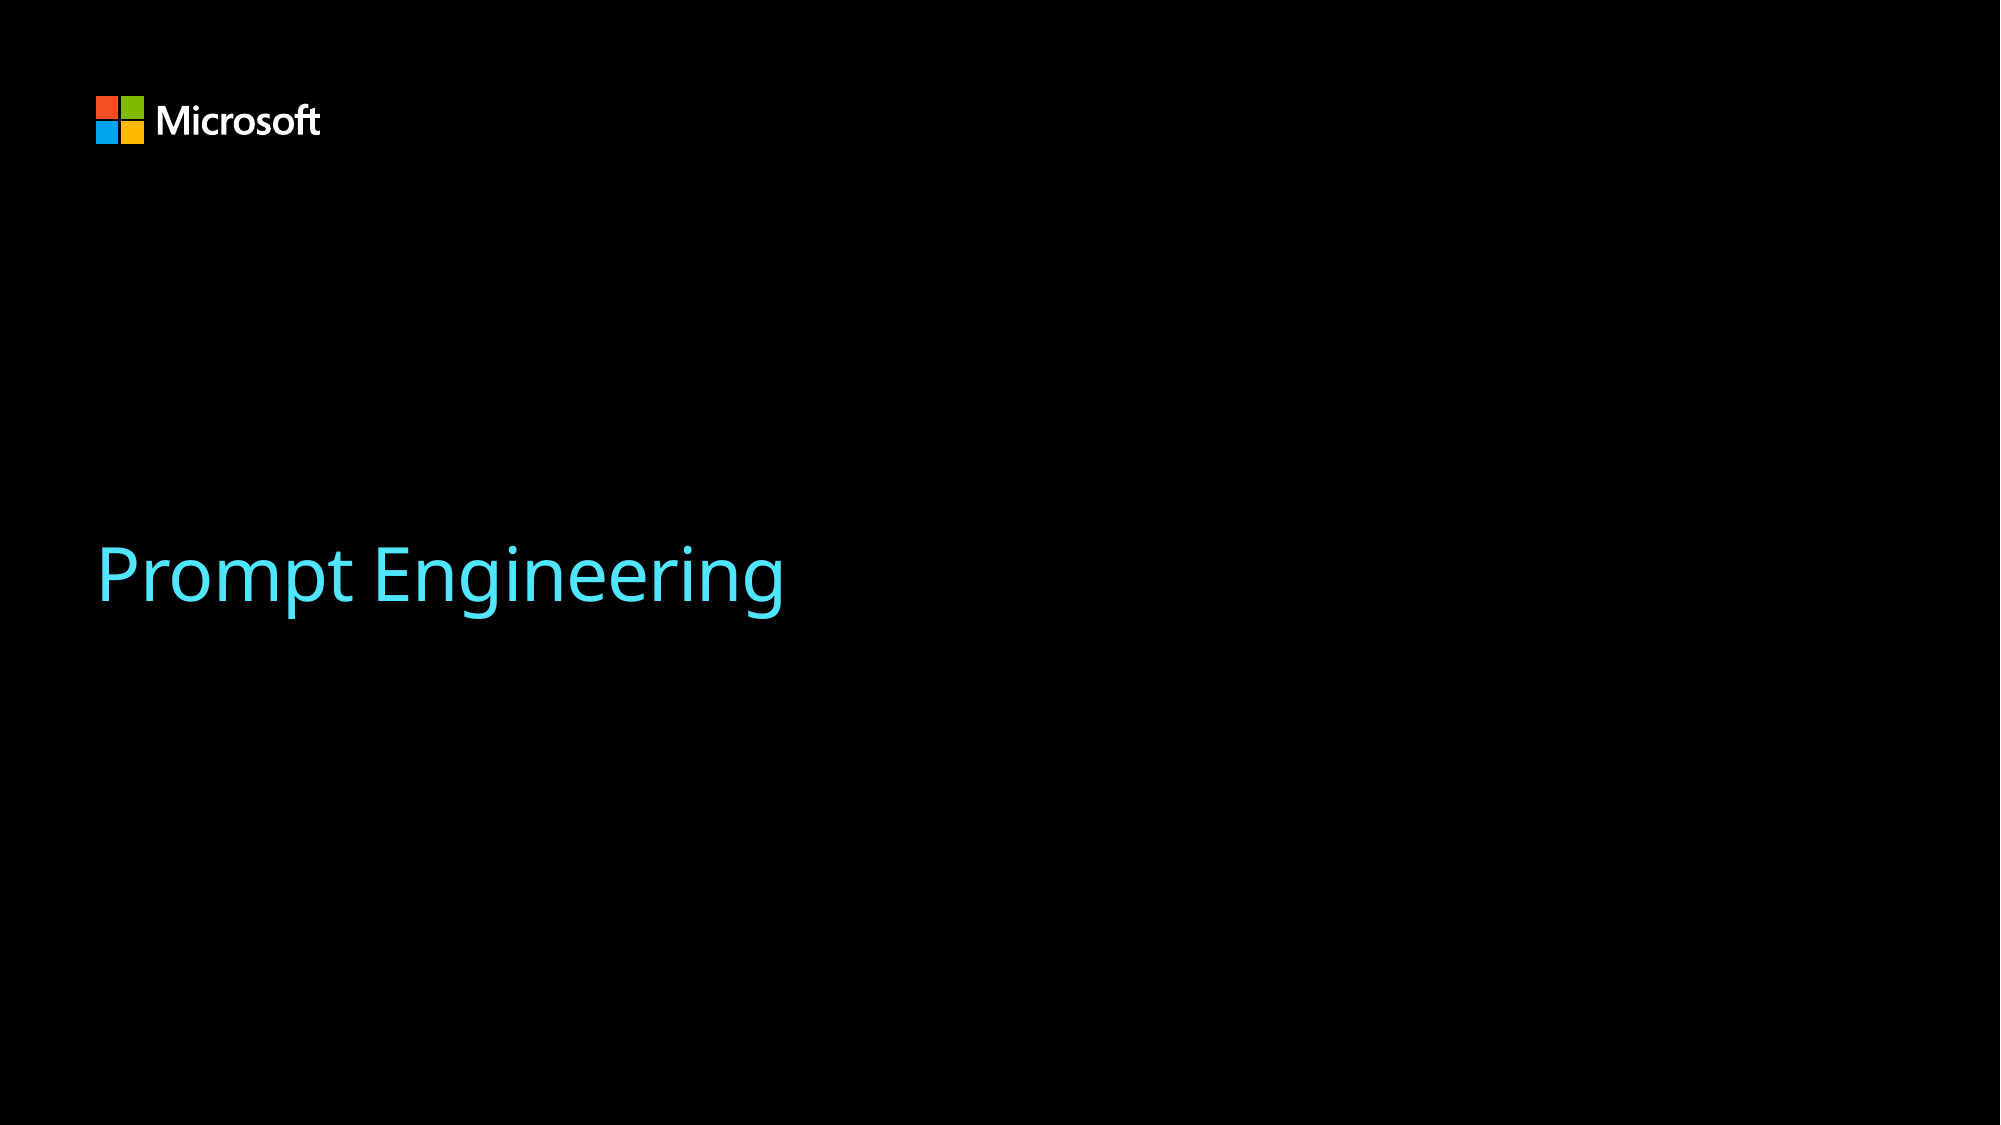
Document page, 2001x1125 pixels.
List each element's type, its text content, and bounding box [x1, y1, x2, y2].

title Prompt Engineering [95, 526, 1596, 617]
